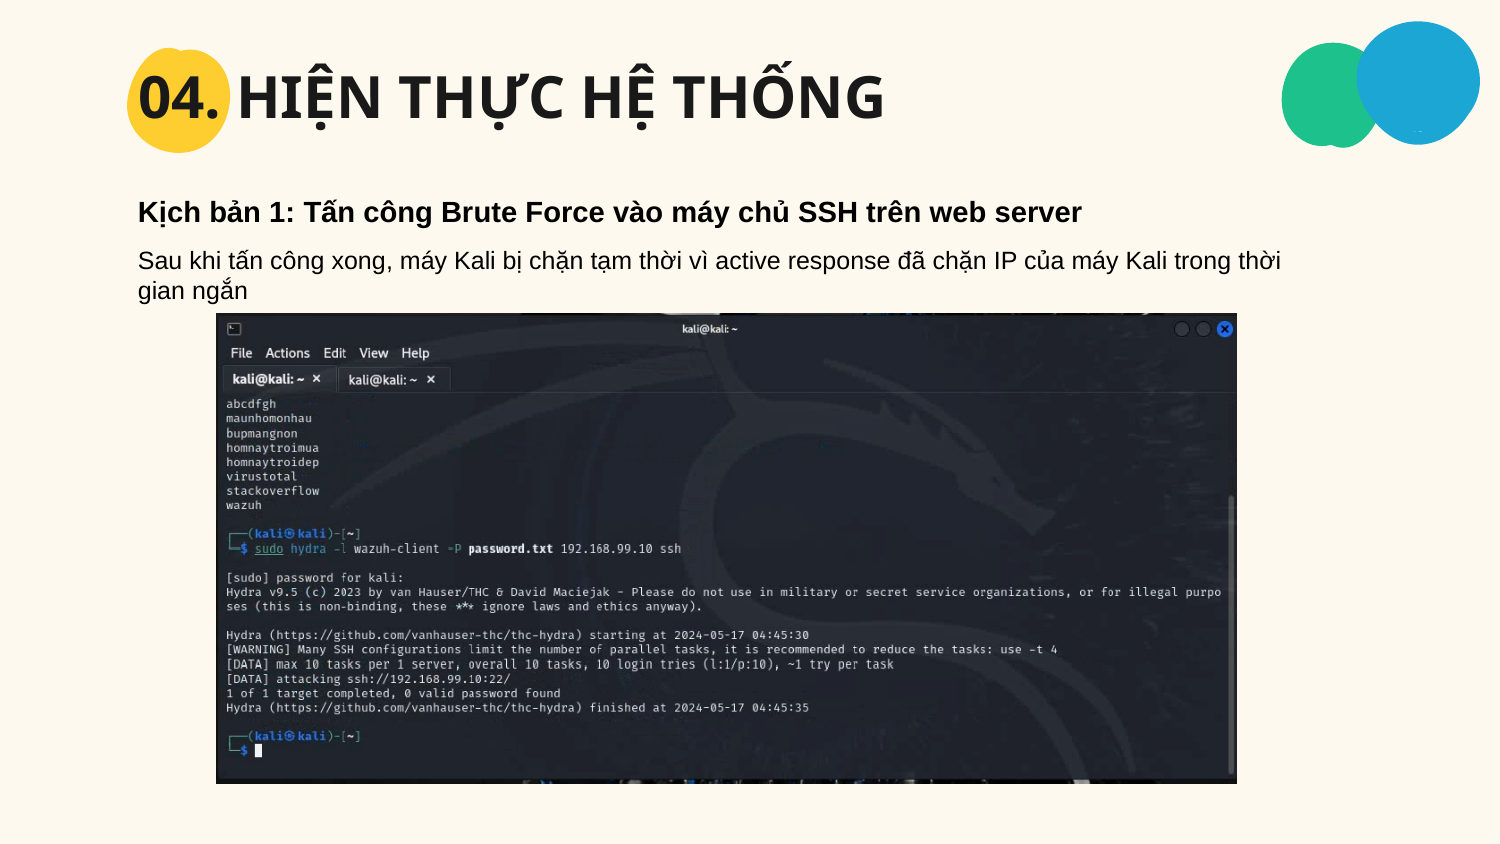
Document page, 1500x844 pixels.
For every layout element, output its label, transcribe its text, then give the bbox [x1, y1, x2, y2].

text_box [1307, 42, 1361, 50]
text_box Sau khi tấn công xong, máy Kali bị chặn tạm thời vì active response đã chặn IP của máy Kali trong thời gian ngắn [122, 236, 1331, 312]
text_box Kịch bản 1: Tấn công Brute Force vào máy chủ SSH trên web server [122, 186, 1271, 236]
text_box [1356, 21, 1480, 145]
text_box [150, 145, 206, 153]
picture [216, 313, 1237, 784]
title 04. HIỆN THỰC HỆ THỐNG [123, 50, 1389, 145]
